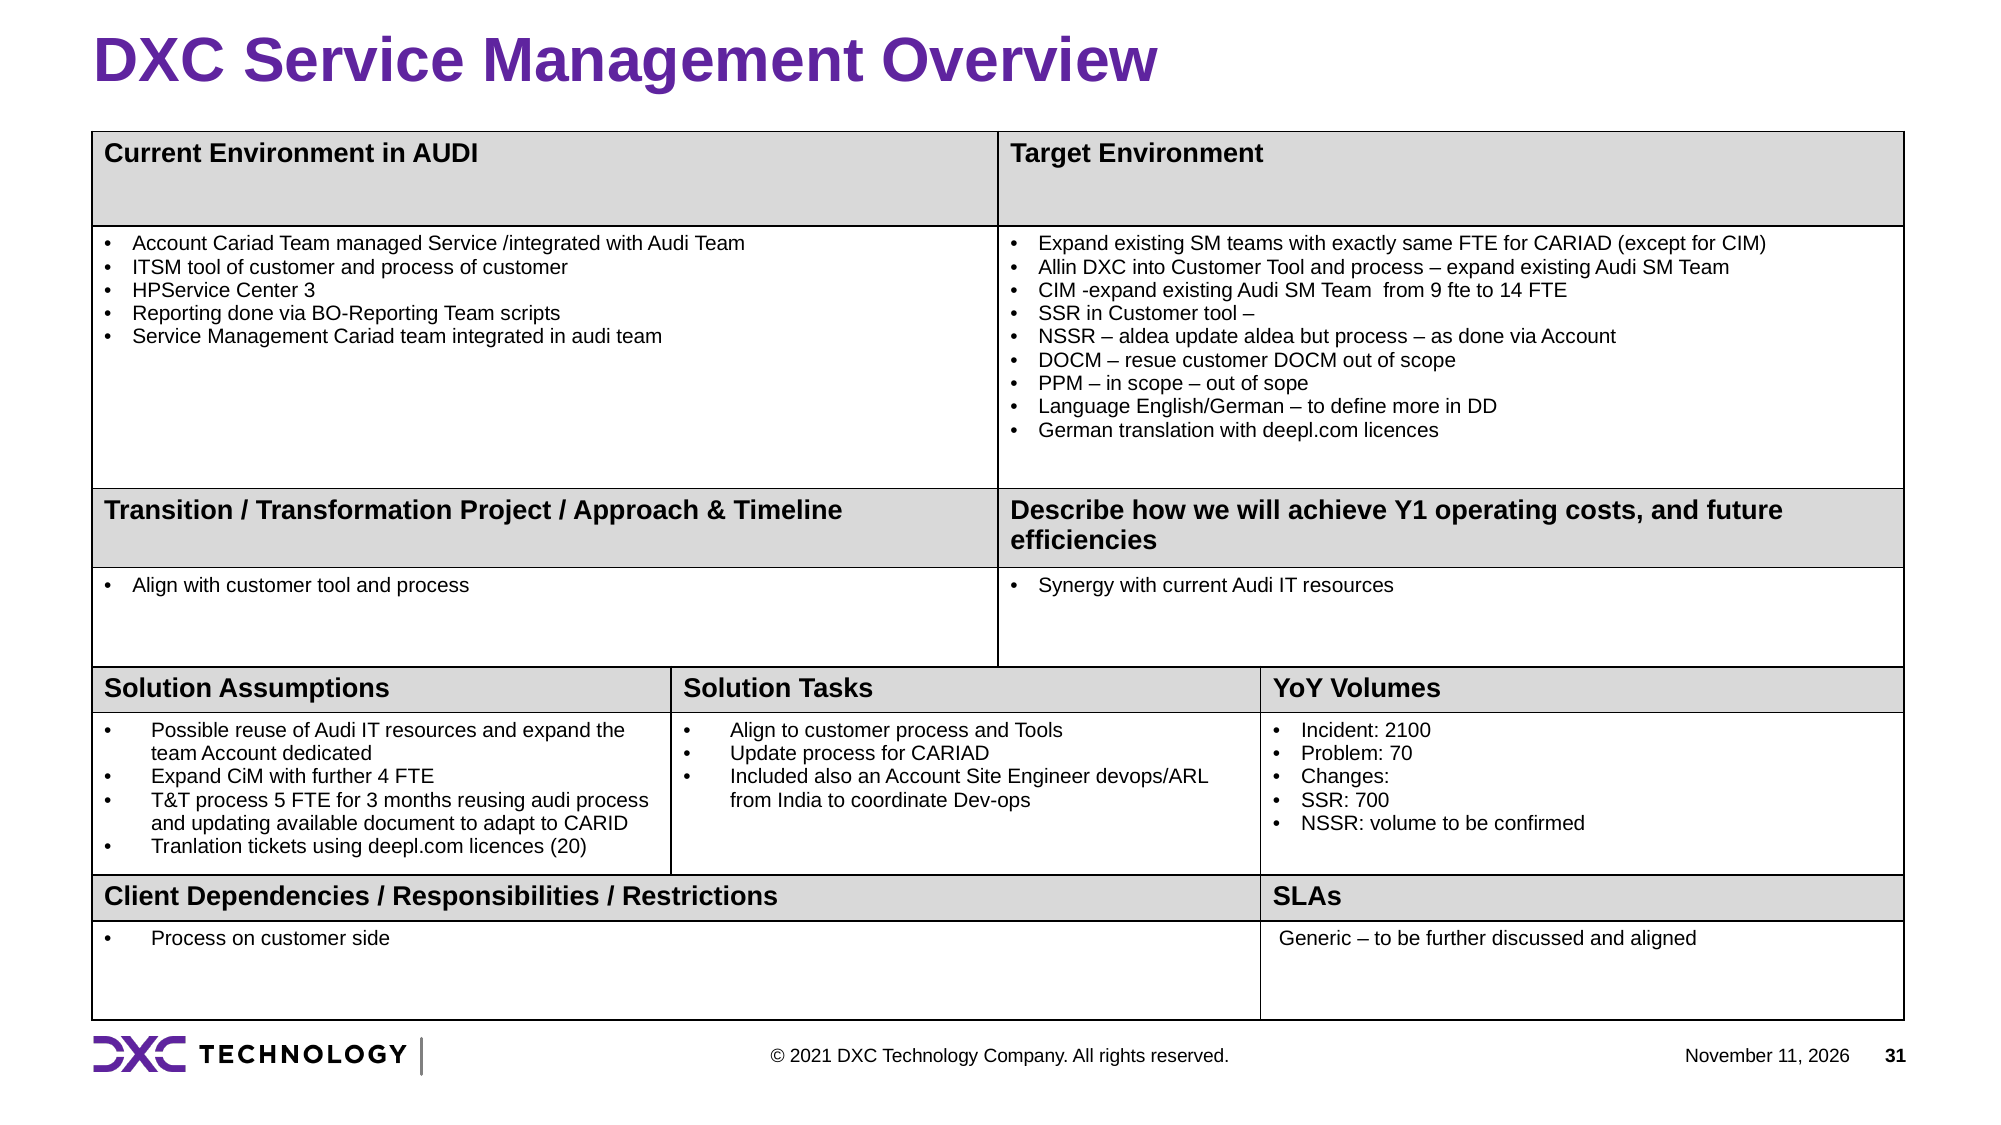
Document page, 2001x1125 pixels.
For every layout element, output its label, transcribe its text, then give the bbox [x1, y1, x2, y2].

table_cell Solution Tasks [672, 668, 1260, 712]
title DXC Service Management Overview [93, 30, 1907, 225]
table_cell Describe how we will achieve Y1 operating costs, and future efficiencies [999, 489, 1903, 567]
table_cell Client Dependencies / Responsibilities / Restrictions [93, 876, 1260, 920]
table_cell Align to customer process and Tools Update process for CARIAD Included also an Account Site Engineer devops/ARL from India to coordinate Dev-ops [672, 713, 1260, 874]
picture [93, 1036, 407, 1072]
table_cell Process on customer side [93, 922, 1260, 1019]
table_cell Transition / Transformation Project / Approach & Timeline [93, 489, 997, 567]
table_cell Account Cariad Team managed Service /integrated with Audi Team ITSM tool of customer and process of customer HPService Center 3 Reporting done via BO-Reporting Team scripts Service Management Cariad team integrated in audi team [93, 227, 997, 488]
table_cell Incident: 2100 Problem: 70 Changes: SSR: 700 NSSR: volume to be confirmed [1261, 713, 1903, 874]
table_cell YoY Volumes [1261, 668, 1903, 712]
table_cell Expand existing SM teams with exactly same FTE for CARIAD (except for CIM) Allin DXC into Customer Tool and process – expand existing Audi SM Team CIM -expand existing Audi SM Team from 9 fte to 14 FTE SSR in Customer tool – NSSR – aldea update aldea but process – as done via Account DOCM – resue customer DOCM out of scope PPM – in scope – out of sope Language English/German – to define more in DD German translation with deepl.com licences [999, 227, 1903, 488]
table_cell Generic – to be further discussed and aligned [1261, 922, 1903, 1019]
table_header Current Environment in AUDI [93, 132, 997, 225]
table_cell Possible reuse of Audi IT resources and expand the team Account dedicated Expand CiM with further 4 FTE T&T process 5 FTE for 3 months reusing audi process and updating available document to adapt to CARID Tranlation tickets using deepl.com licences (20) [93, 713, 670, 874]
table_cell Align with customer tool and process [93, 568, 997, 666]
table_header Target Environment [999, 132, 1903, 225]
table_cell Solution Assumptions [93, 668, 670, 712]
table_cell SLAs [1261, 876, 1903, 920]
table_cell Synergy with current Audi IT resources [999, 568, 1903, 666]
